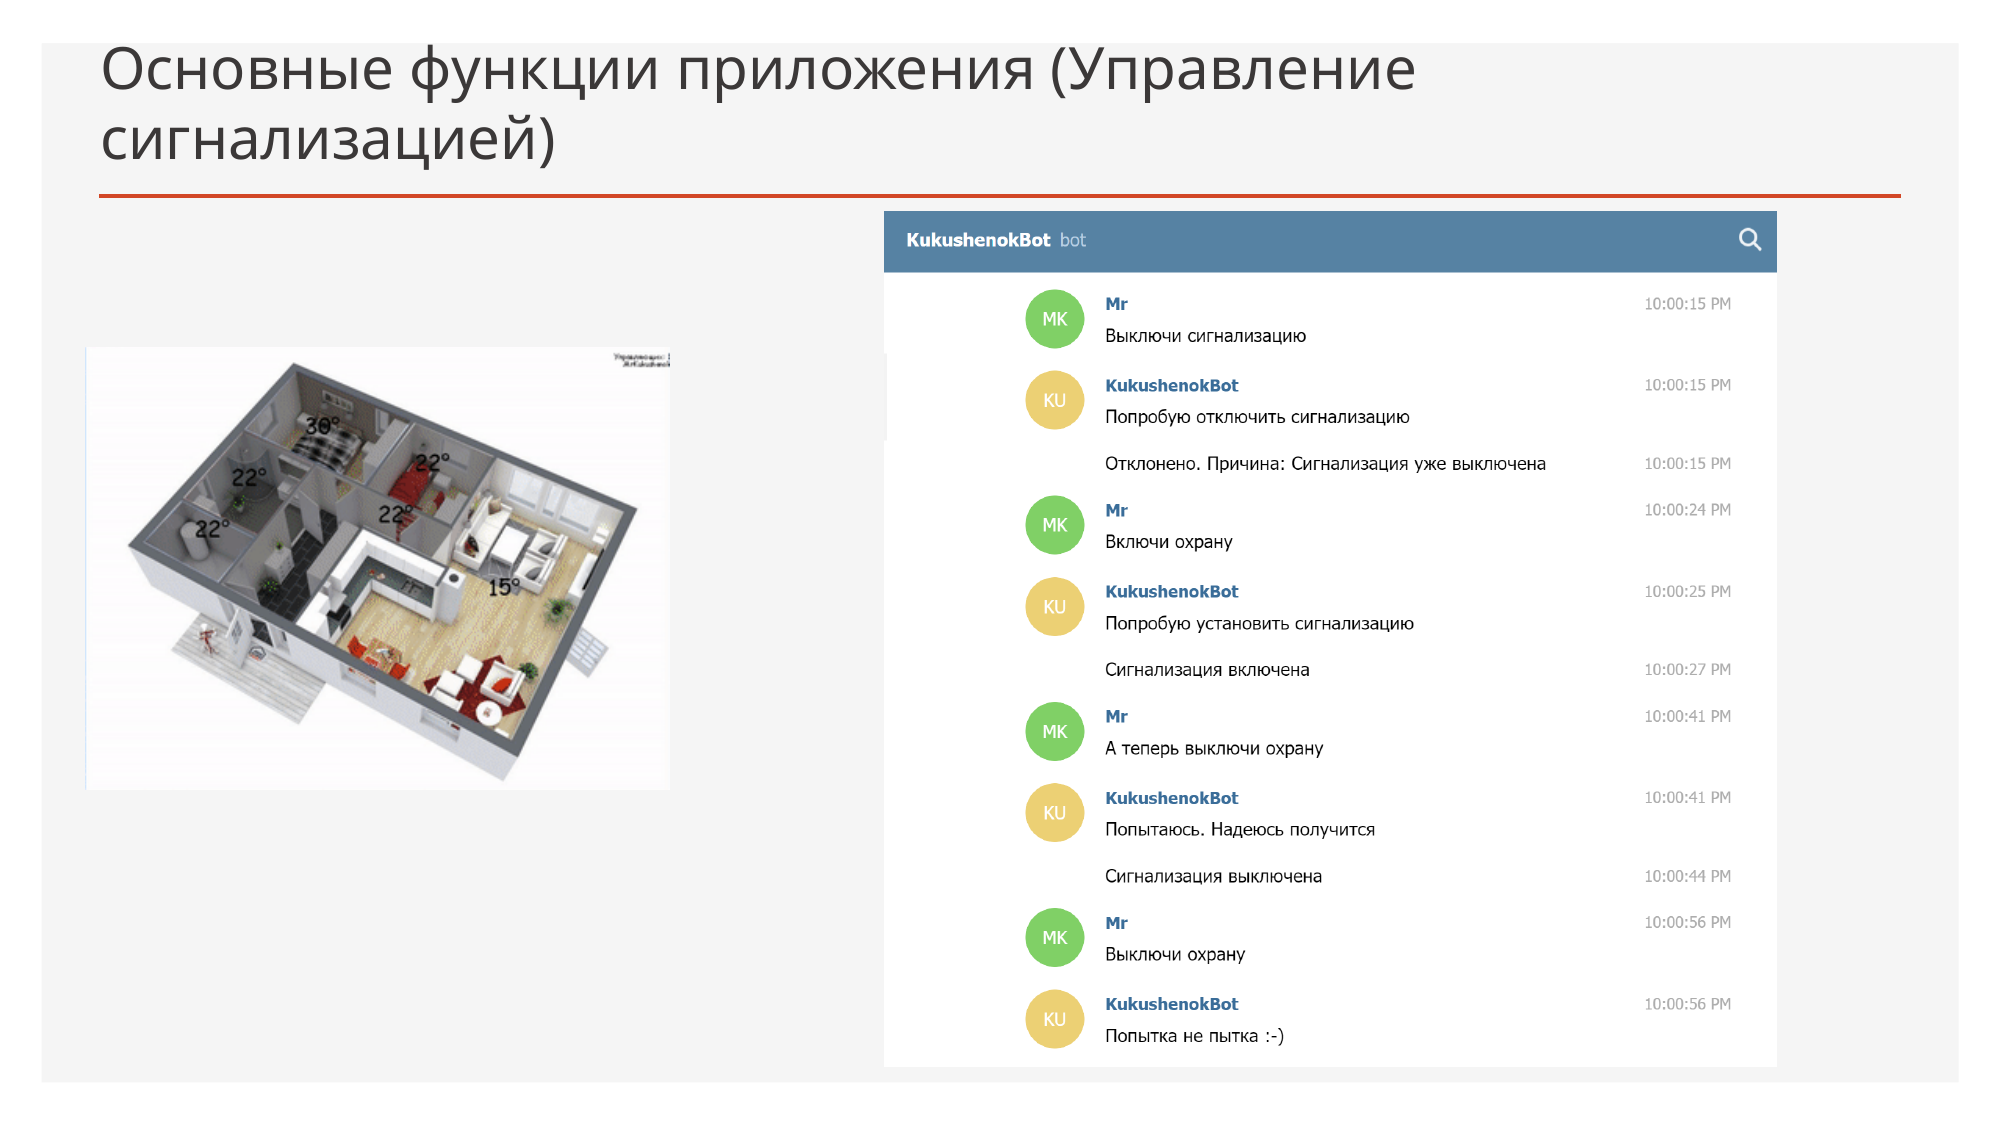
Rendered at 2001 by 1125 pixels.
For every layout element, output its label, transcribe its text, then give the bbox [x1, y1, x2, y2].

title Основные функции приложения (Управление сигнализацией) [85, 73, 1901, 179]
picture [85, 347, 670, 790]
picture [884, 211, 1777, 1067]
